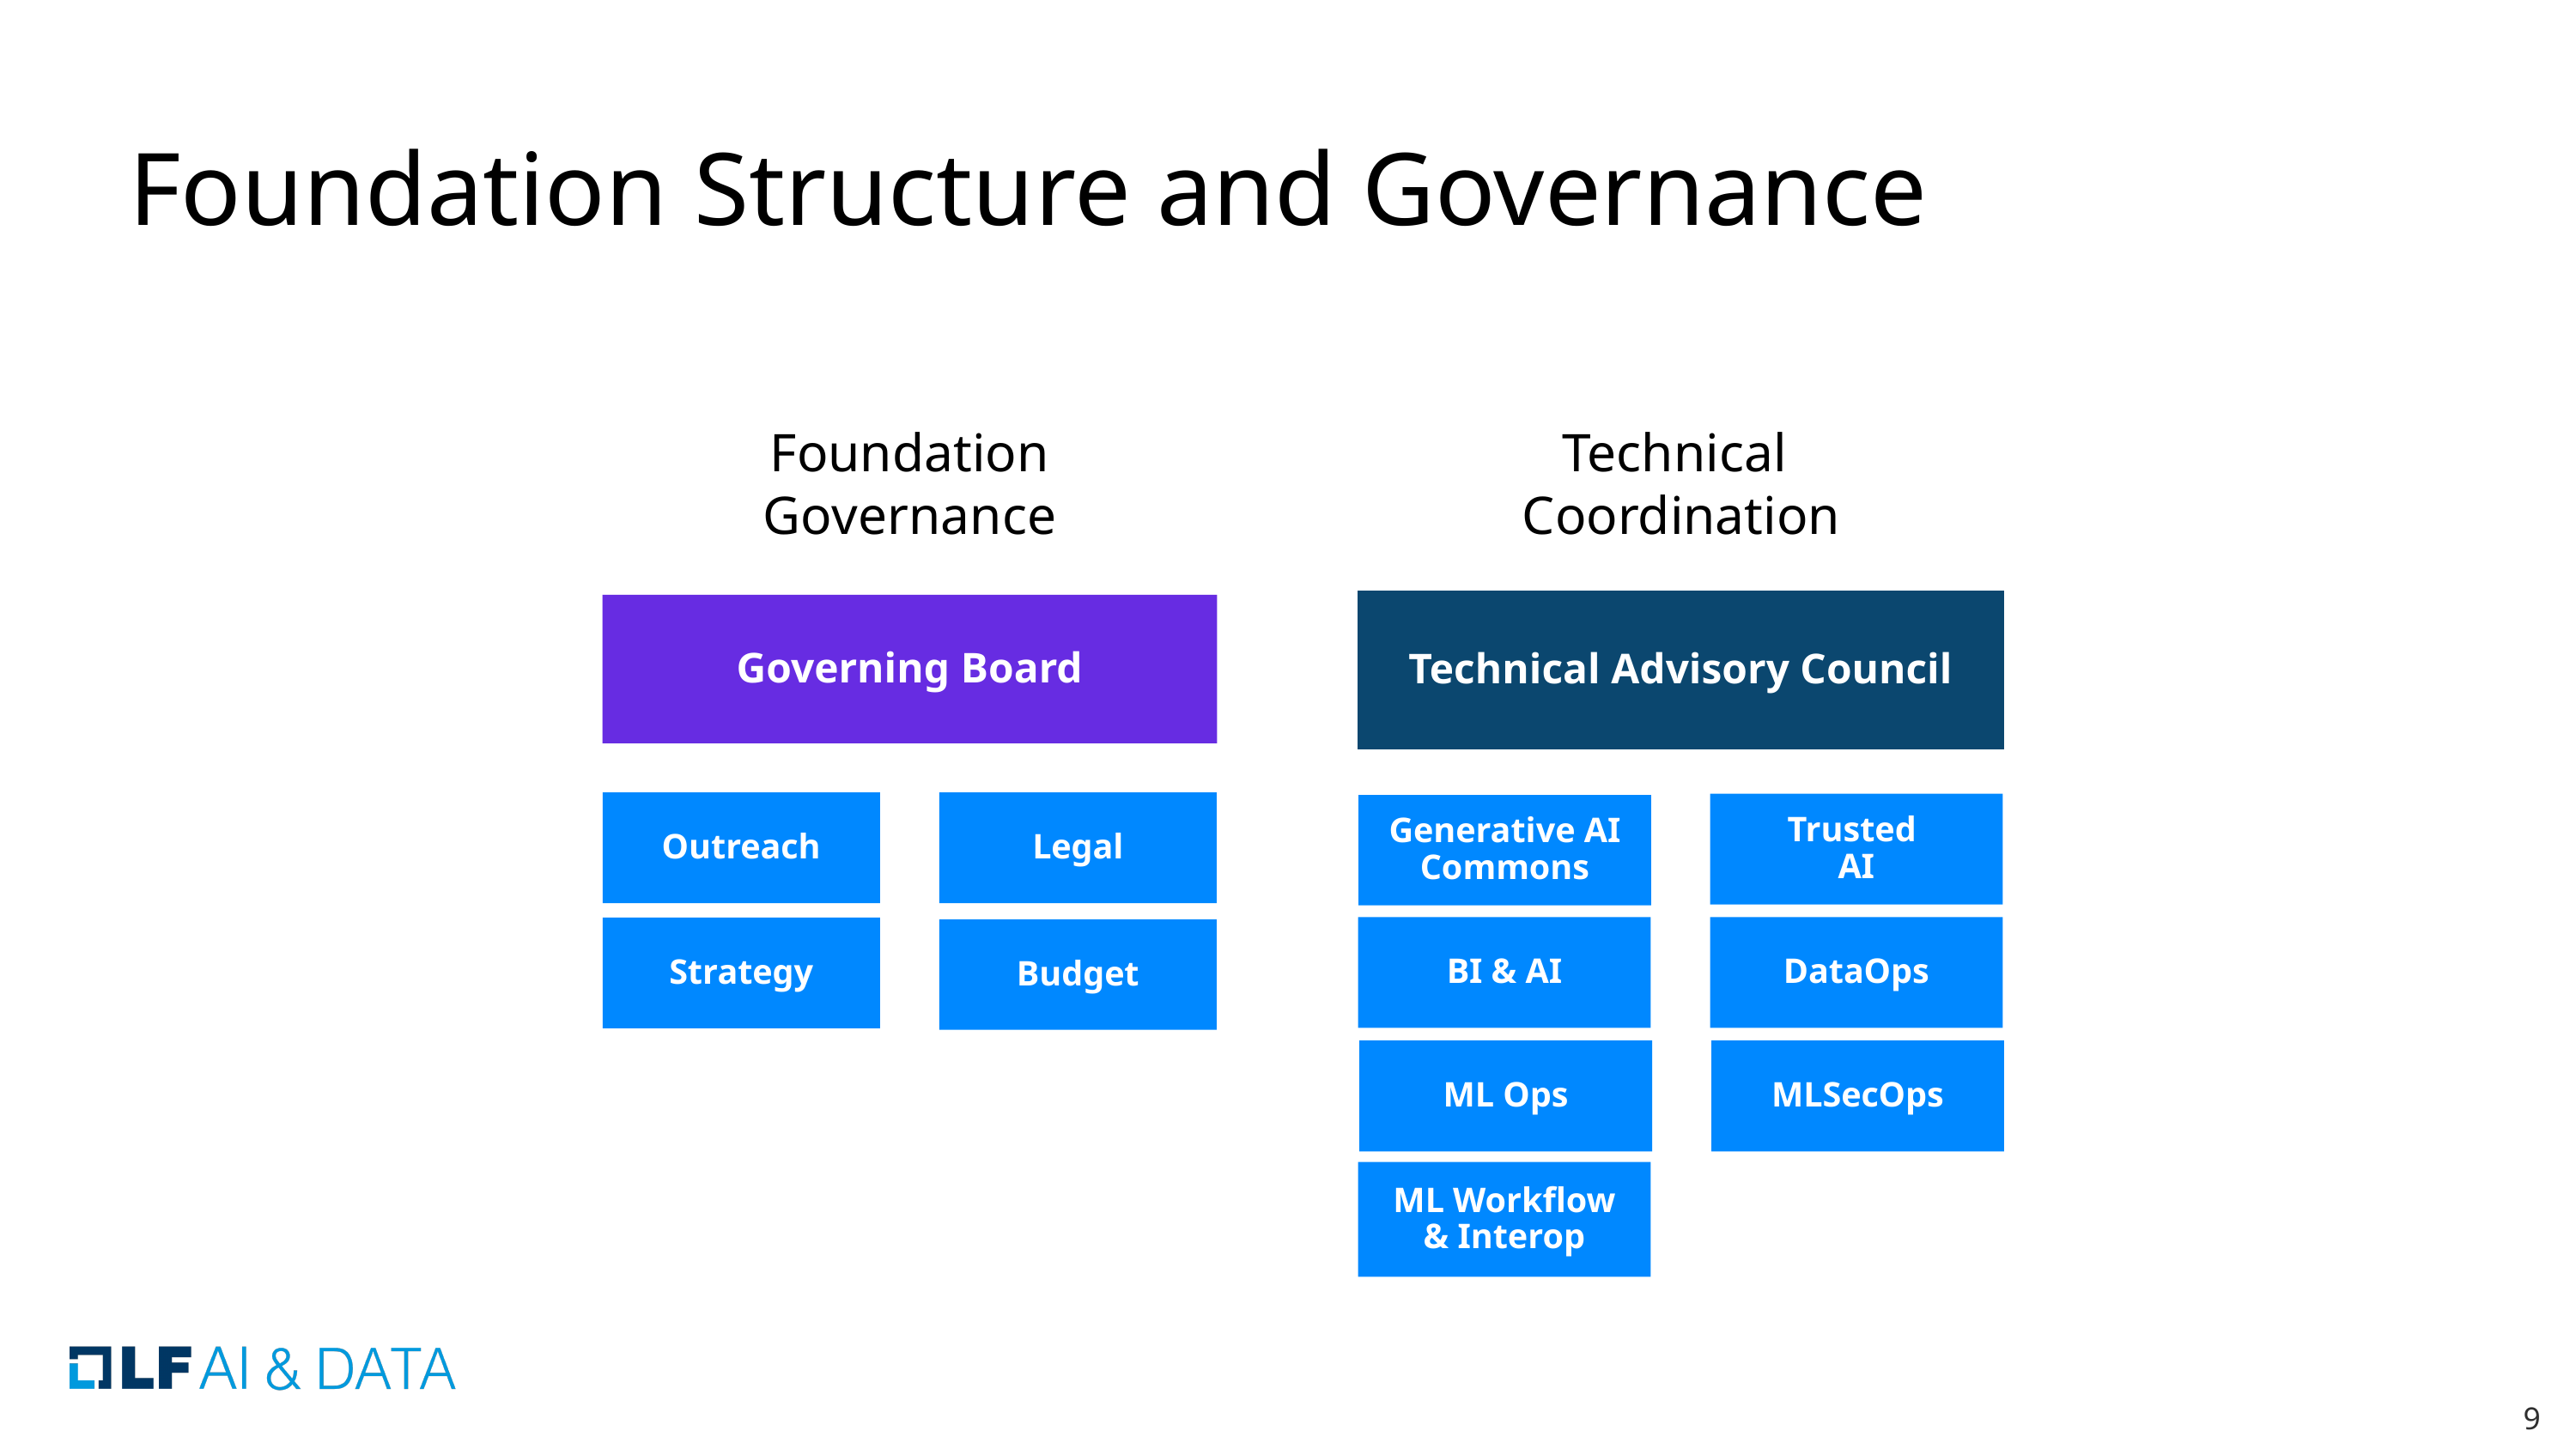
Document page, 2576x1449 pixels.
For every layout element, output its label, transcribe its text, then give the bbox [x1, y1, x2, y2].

text_box Legal [939, 792, 1217, 904]
text_box DataOps [1710, 917, 2003, 1028]
text_box ‹#› [2482, 1391, 2561, 1449]
title Foundation Structure and Governance [129, 124, 2530, 287]
text_box Budget [939, 919, 1217, 1030]
text_box Strategy [602, 917, 880, 1028]
text_box Outreach [602, 792, 880, 904]
text_box Technical Coordination [1358, 410, 2004, 591]
picture [61, 1341, 461, 1397]
text_box ML Ops [1359, 1040, 1653, 1152]
text_box ML Workflow & Interop [1358, 1161, 1651, 1277]
text_box Foundation Governance [602, 410, 1218, 591]
text_box Trusted AI [1710, 793, 2003, 905]
text_box BI & AI [1358, 917, 1651, 1028]
text_box Generative AI Commons [1358, 795, 1651, 906]
text_box MLSecOps [1711, 1040, 2004, 1152]
text_box Governing Board [602, 594, 1218, 743]
text_box Technical Advisory Council [1358, 591, 2004, 749]
